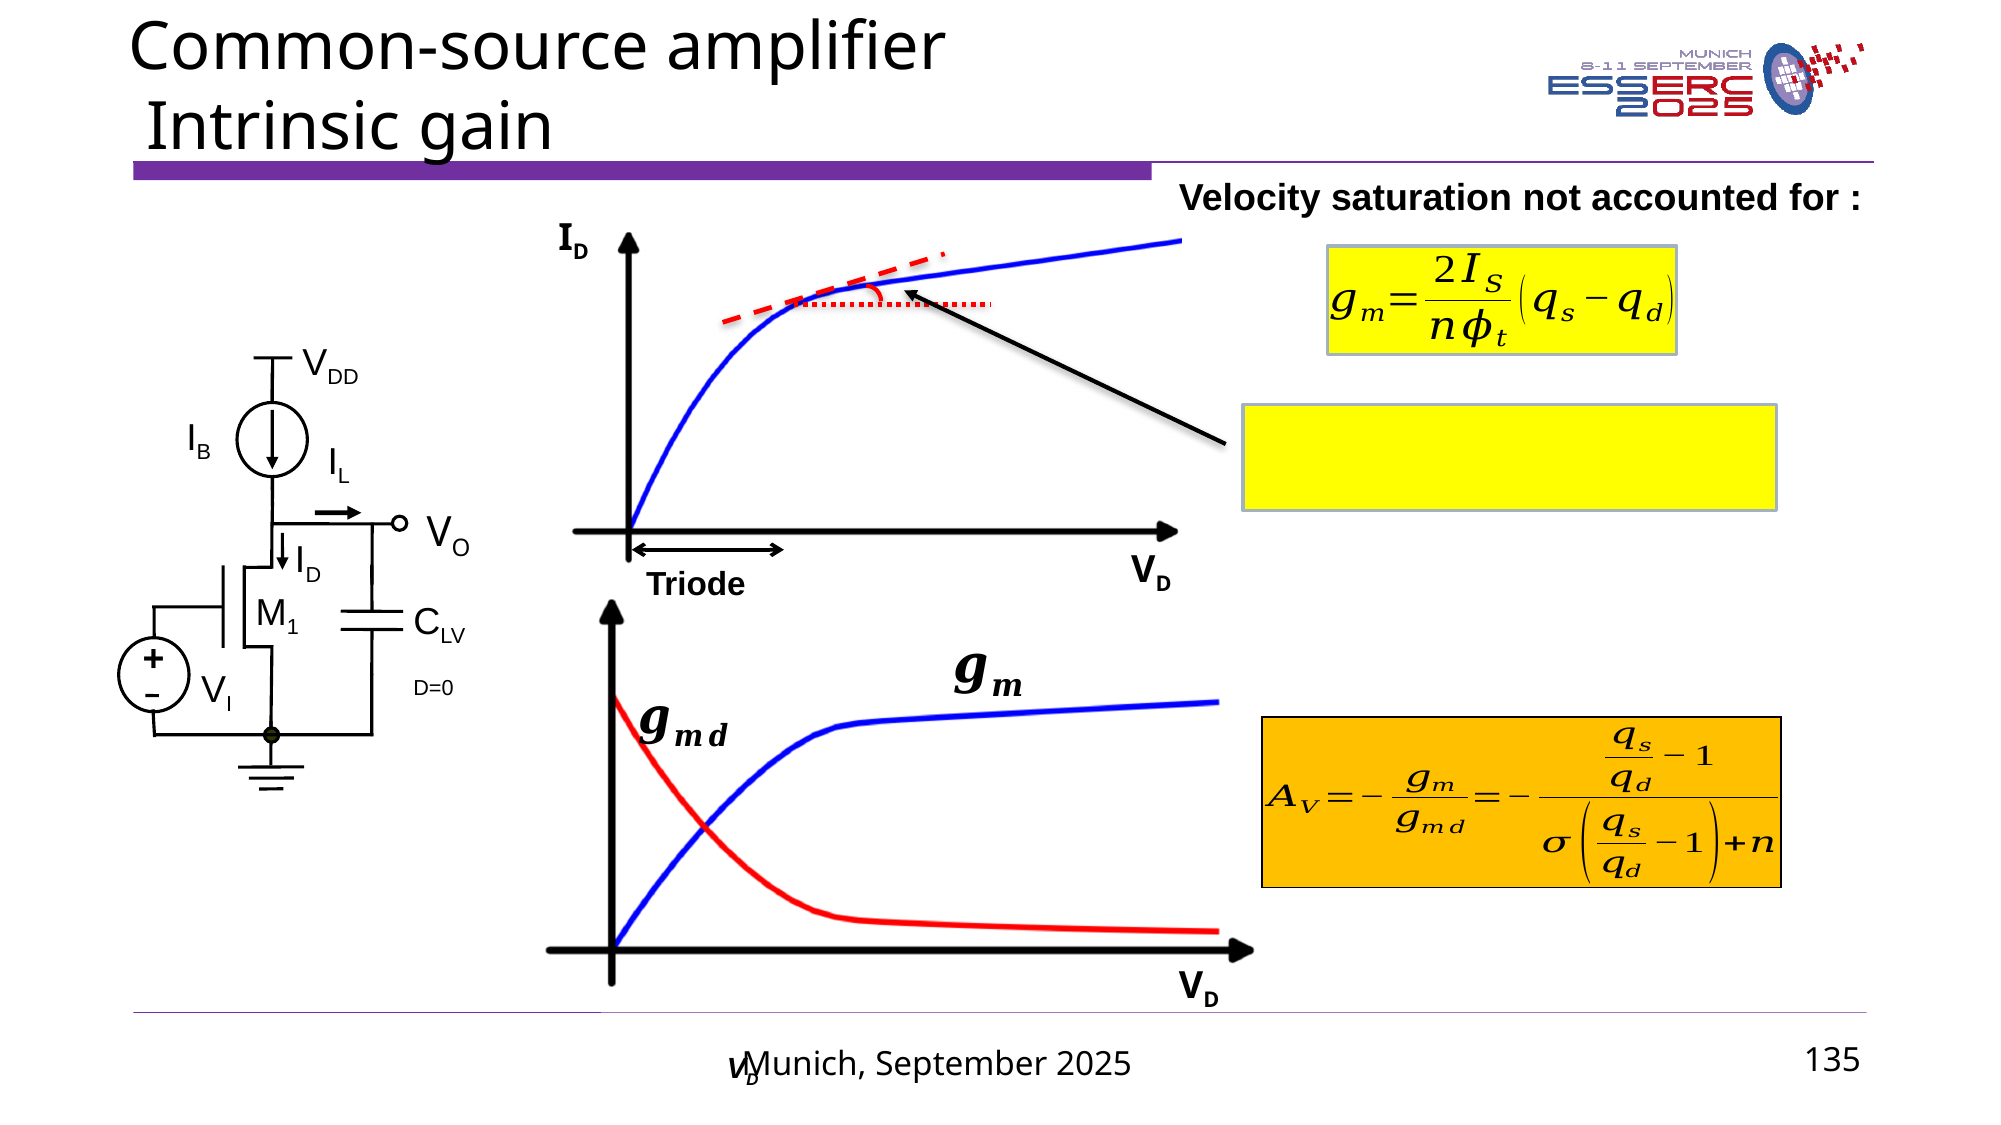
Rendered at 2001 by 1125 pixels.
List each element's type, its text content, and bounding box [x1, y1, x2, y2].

picture [1578, 19, 1874, 138]
picture [567, 218, 1182, 570]
picture [537, 584, 1259, 988]
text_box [622, 253, 1226, 611]
text_box Velocity saturation not accounted for : [1160, 165, 1882, 226]
text_box VD [1148, 995, 1250, 1020]
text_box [118, 335, 485, 790]
text_box Common-source amplifier Intrinsic gain [114, 0, 1578, 170]
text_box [638, 635, 1024, 1101]
text_box ID [522, 205, 625, 272]
